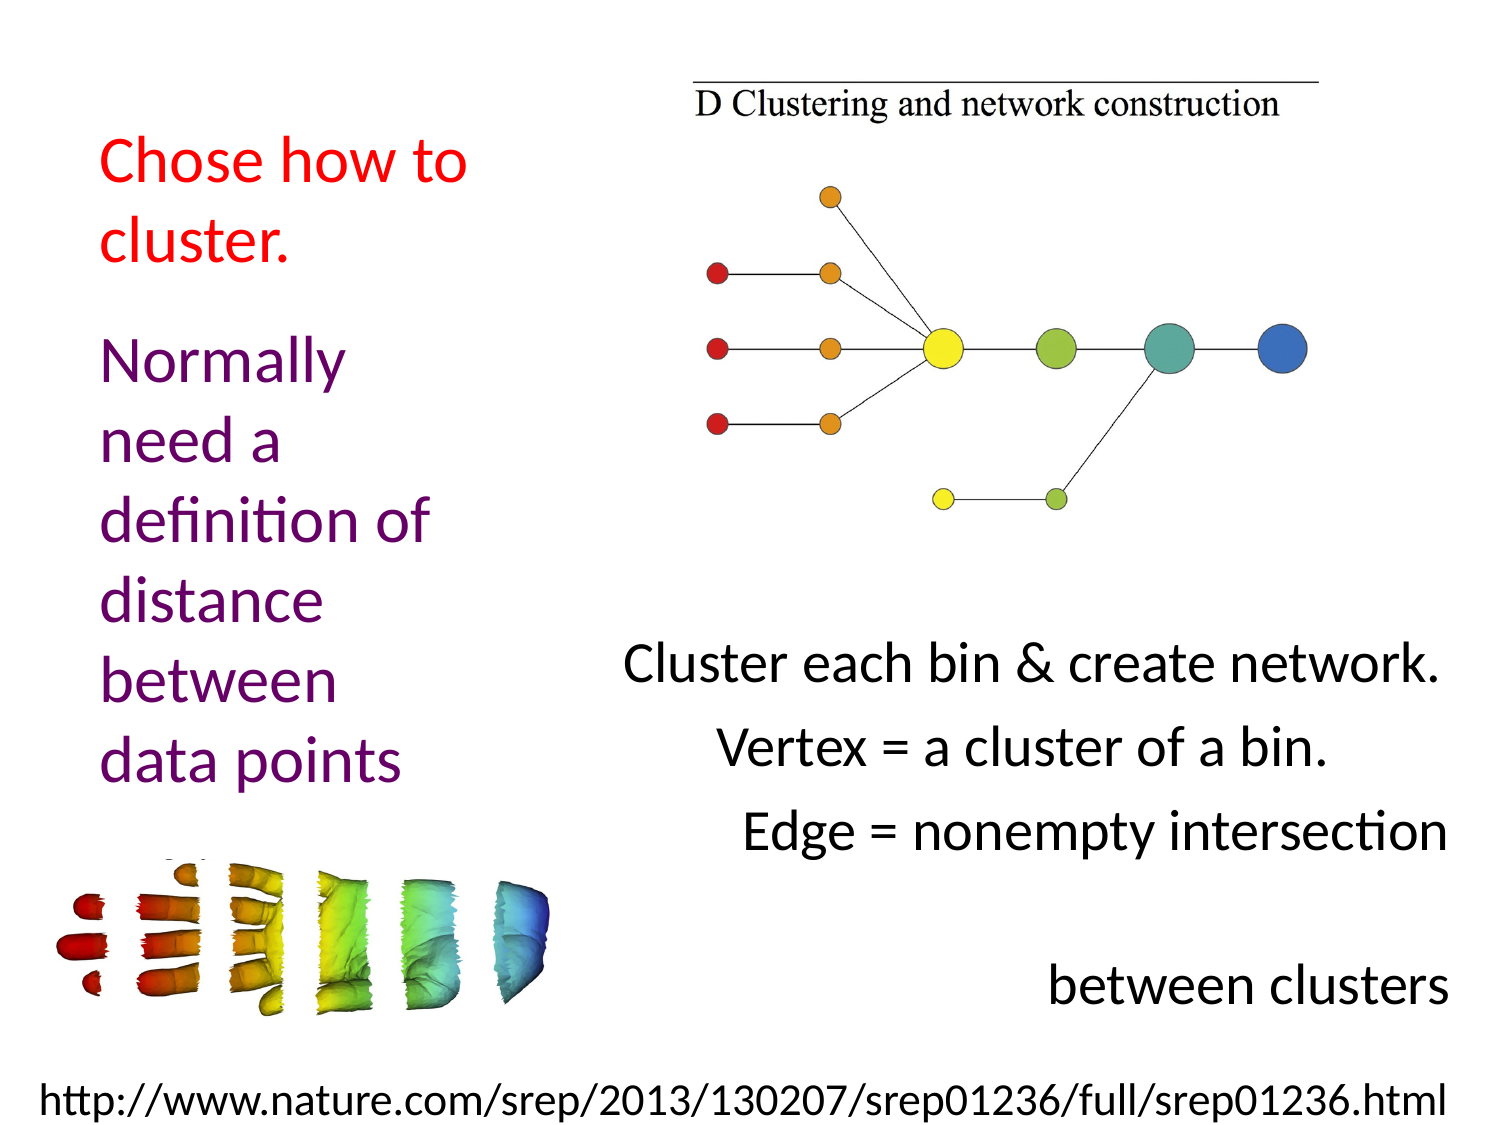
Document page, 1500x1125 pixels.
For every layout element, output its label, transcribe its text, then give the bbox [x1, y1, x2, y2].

picture [685, 70, 1326, 521]
picture [43, 859, 563, 1028]
text_box http://www.nature.com/srep/2013/130207/srep01236/full/srep01236.html [0, 1062, 1488, 1125]
text_box Chose how to cluster. Normally need a definition of distance between data points [84, 108, 485, 859]
text_box Cluster each bin & create network. Vertex = a cluster of a bin. Edge = nonempty intersection between clusters [595, 602, 1500, 1024]
